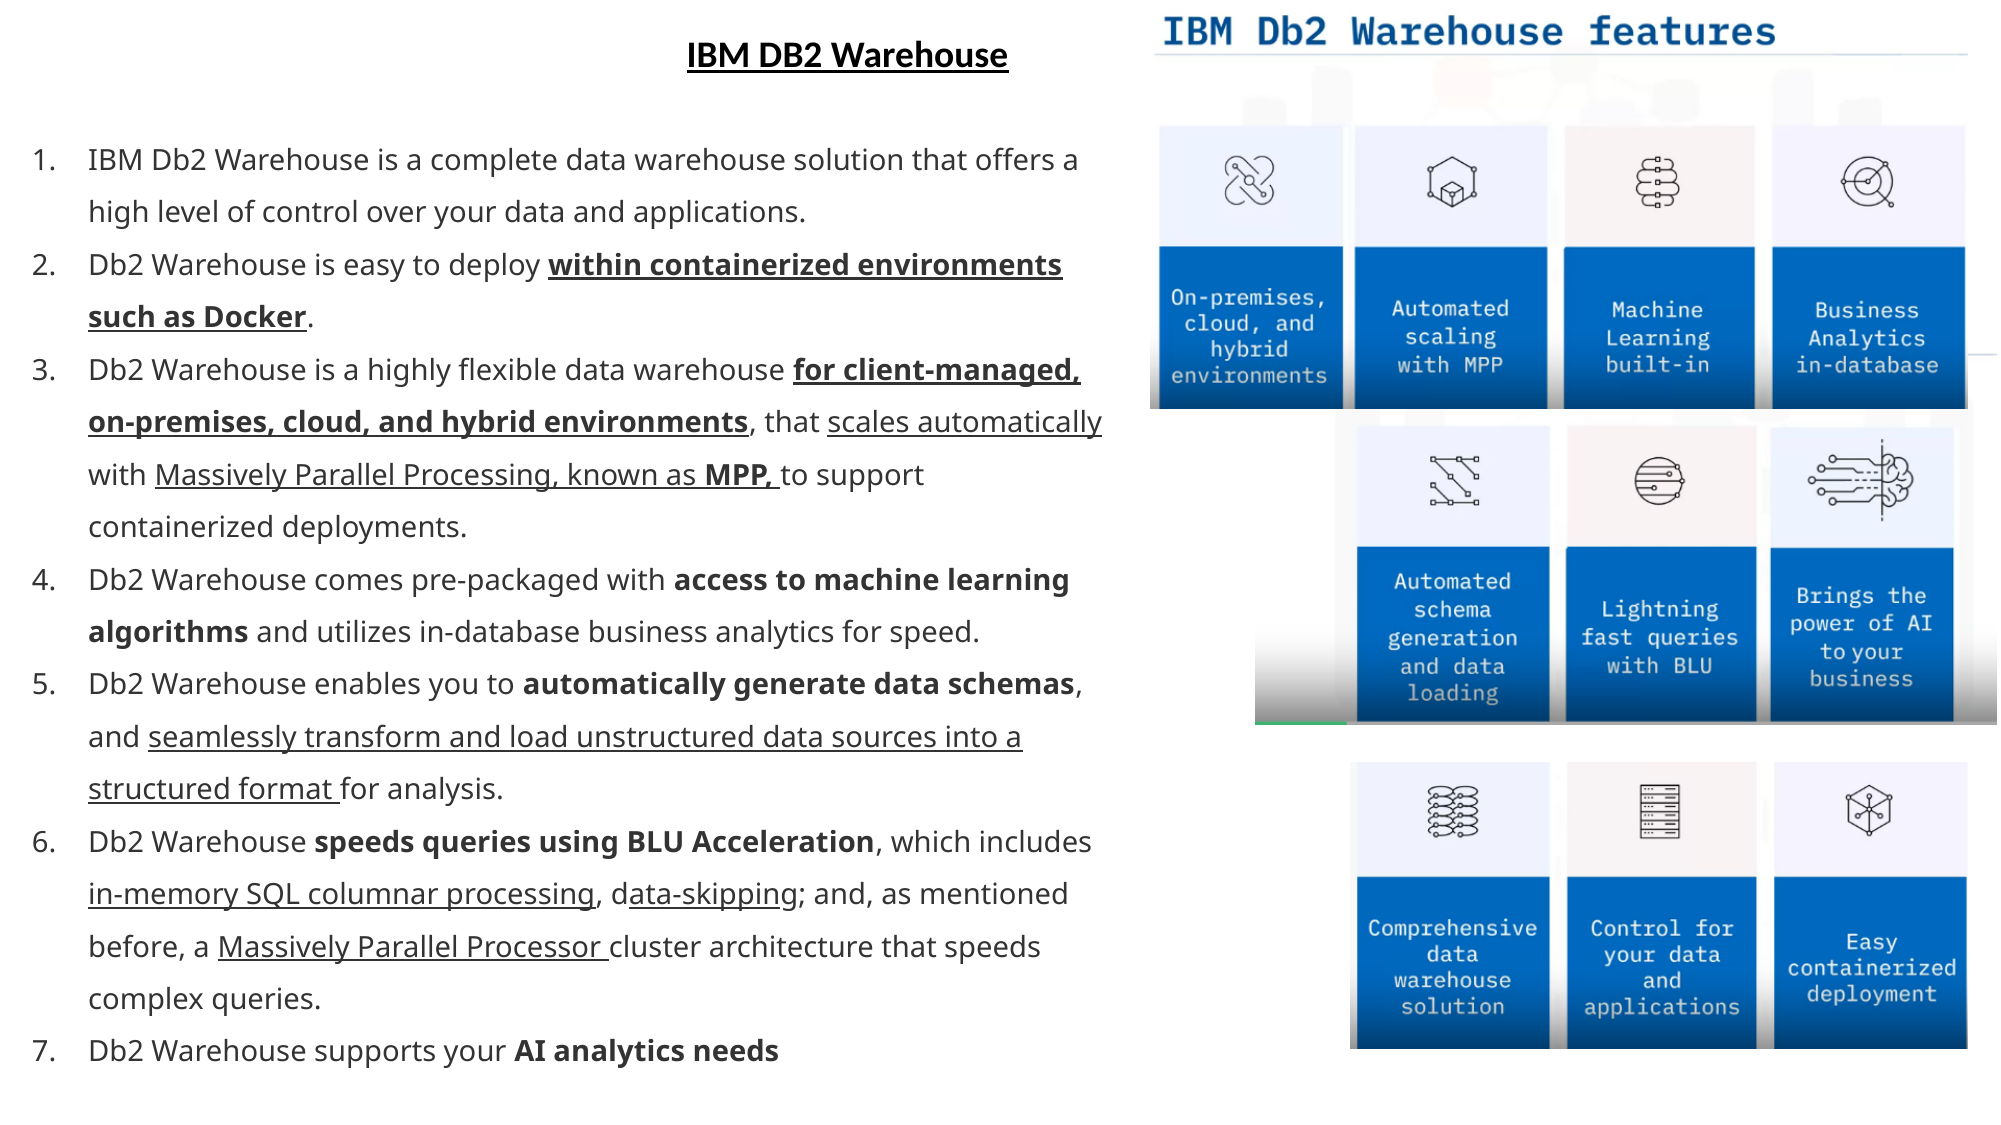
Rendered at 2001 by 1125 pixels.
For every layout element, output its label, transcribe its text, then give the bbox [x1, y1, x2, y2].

text_box IBM DB2 Warehouse [671, 22, 1024, 83]
picture [1150, 12, 1997, 725]
text_box IBM Db2 Warehouse is a complete data warehouse solution that offers a high level of control over your data and applications. Db2 Warehouse is easy to deploy within containerized environments such as Docker. Db2 Warehouse is a highly flexible data warehouse for client-managed, on-premises, cloud, and hybrid environments, that scales automatically with Massively Parallel Processing, known as MPP, to support containerized deployments. Db2 Warehouse comes pre-packaged with access to machine learning algorithms and utilizes in-database business analytics for speed. Db2 Warehouse enables you to automatically generate data schemas, and seamlessly transform and load unstructured data sources into a structured format for analysis. Db2 Warehouse speeds queries using BLU Acceleration, which includes in-memory SQL columnar processing, data-skipping; and, as mentioned before, a Massively Parallel Processor cluster architecture that speeds complex queries. Db2 Warehouse supports your AI analytics needs [17, 116, 1121, 1075]
picture [1350, 762, 1968, 1049]
